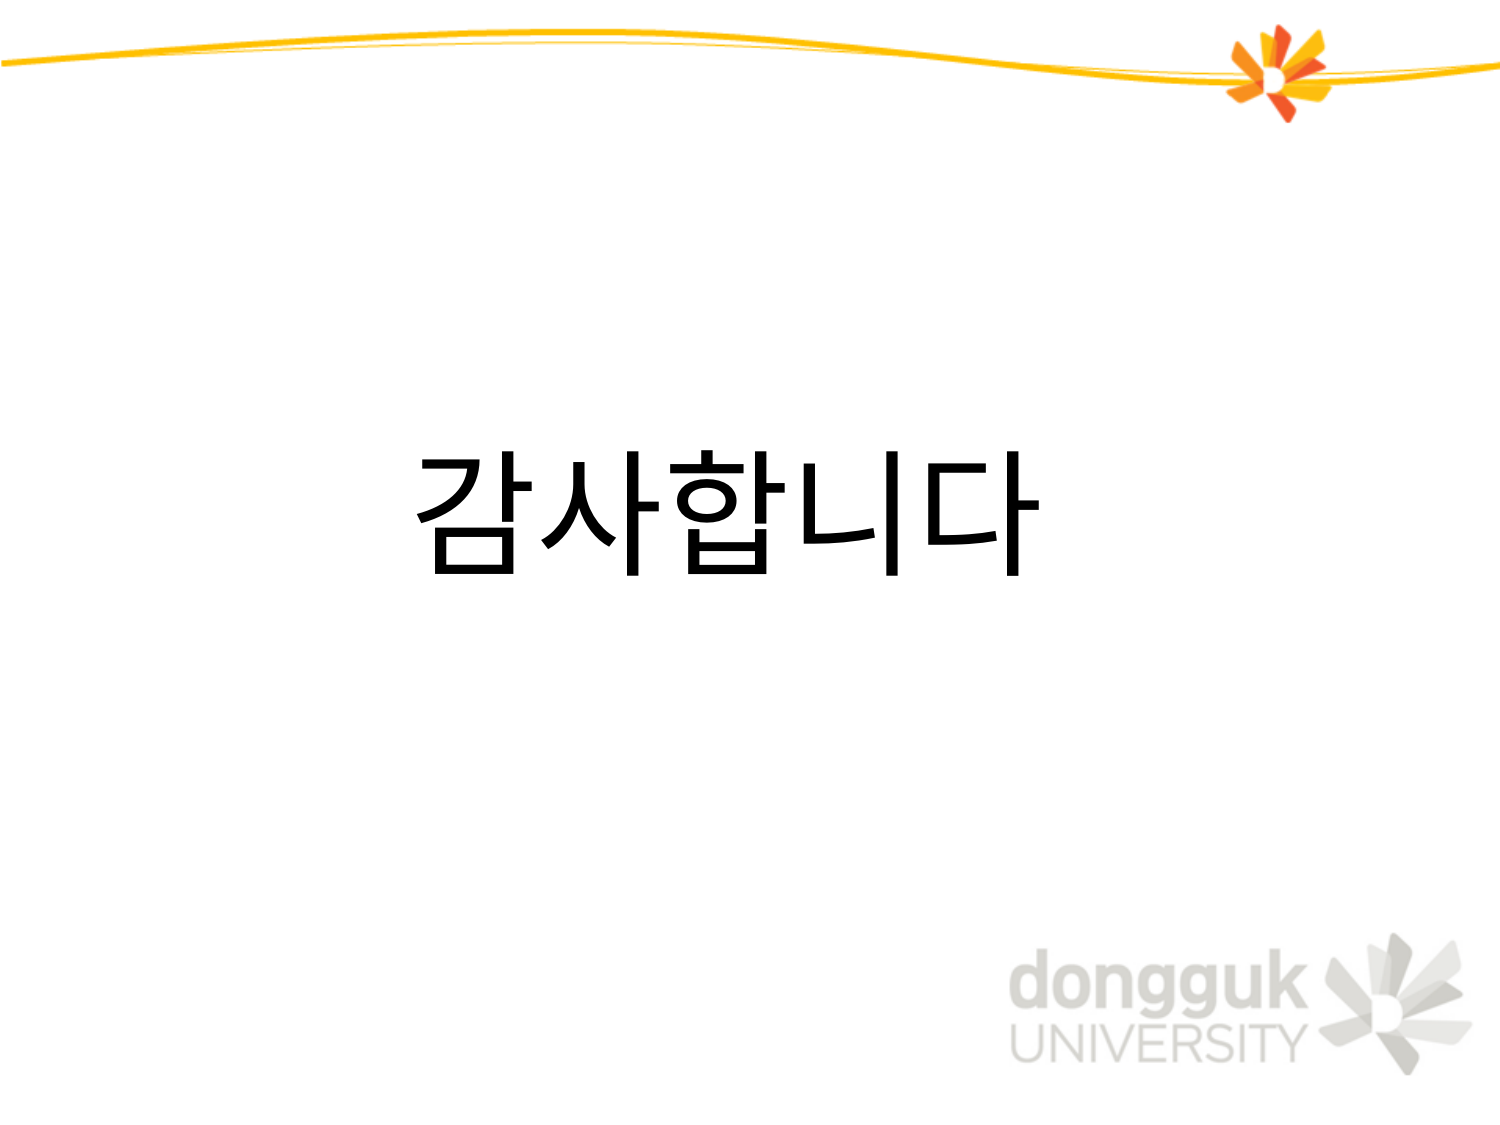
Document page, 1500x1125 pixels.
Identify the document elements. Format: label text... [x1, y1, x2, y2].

picture [0, 23, 1500, 1077]
text_box 감사합니다 [395, 420, 1412, 601]
